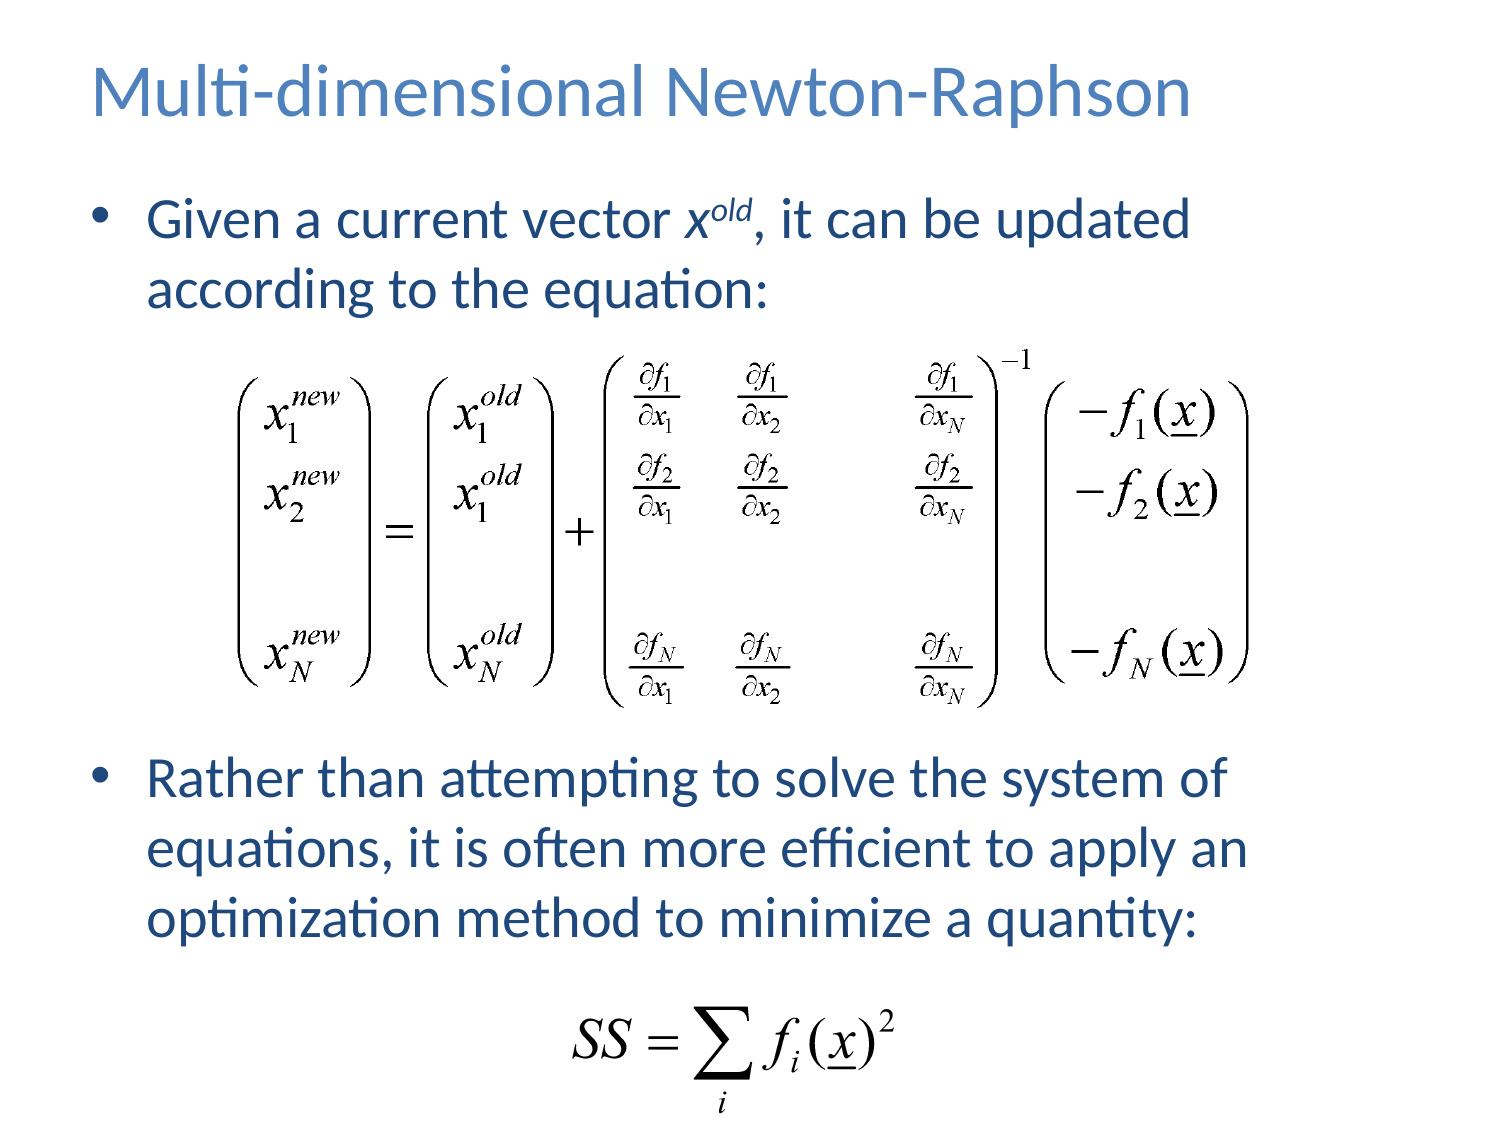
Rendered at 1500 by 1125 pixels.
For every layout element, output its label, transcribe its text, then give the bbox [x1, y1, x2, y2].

picture [562, 995, 913, 1125]
picture [228, 332, 1257, 718]
list Given a current vector xold, it can be updated according to the equation: Rather than attempting to solve the system of equations, it is often more efficient to apply an optimization method to minimize a quantity: [75, 172, 1425, 1090]
title Multi-dimensional Newton-Raphson [75, 30, 1425, 144]
